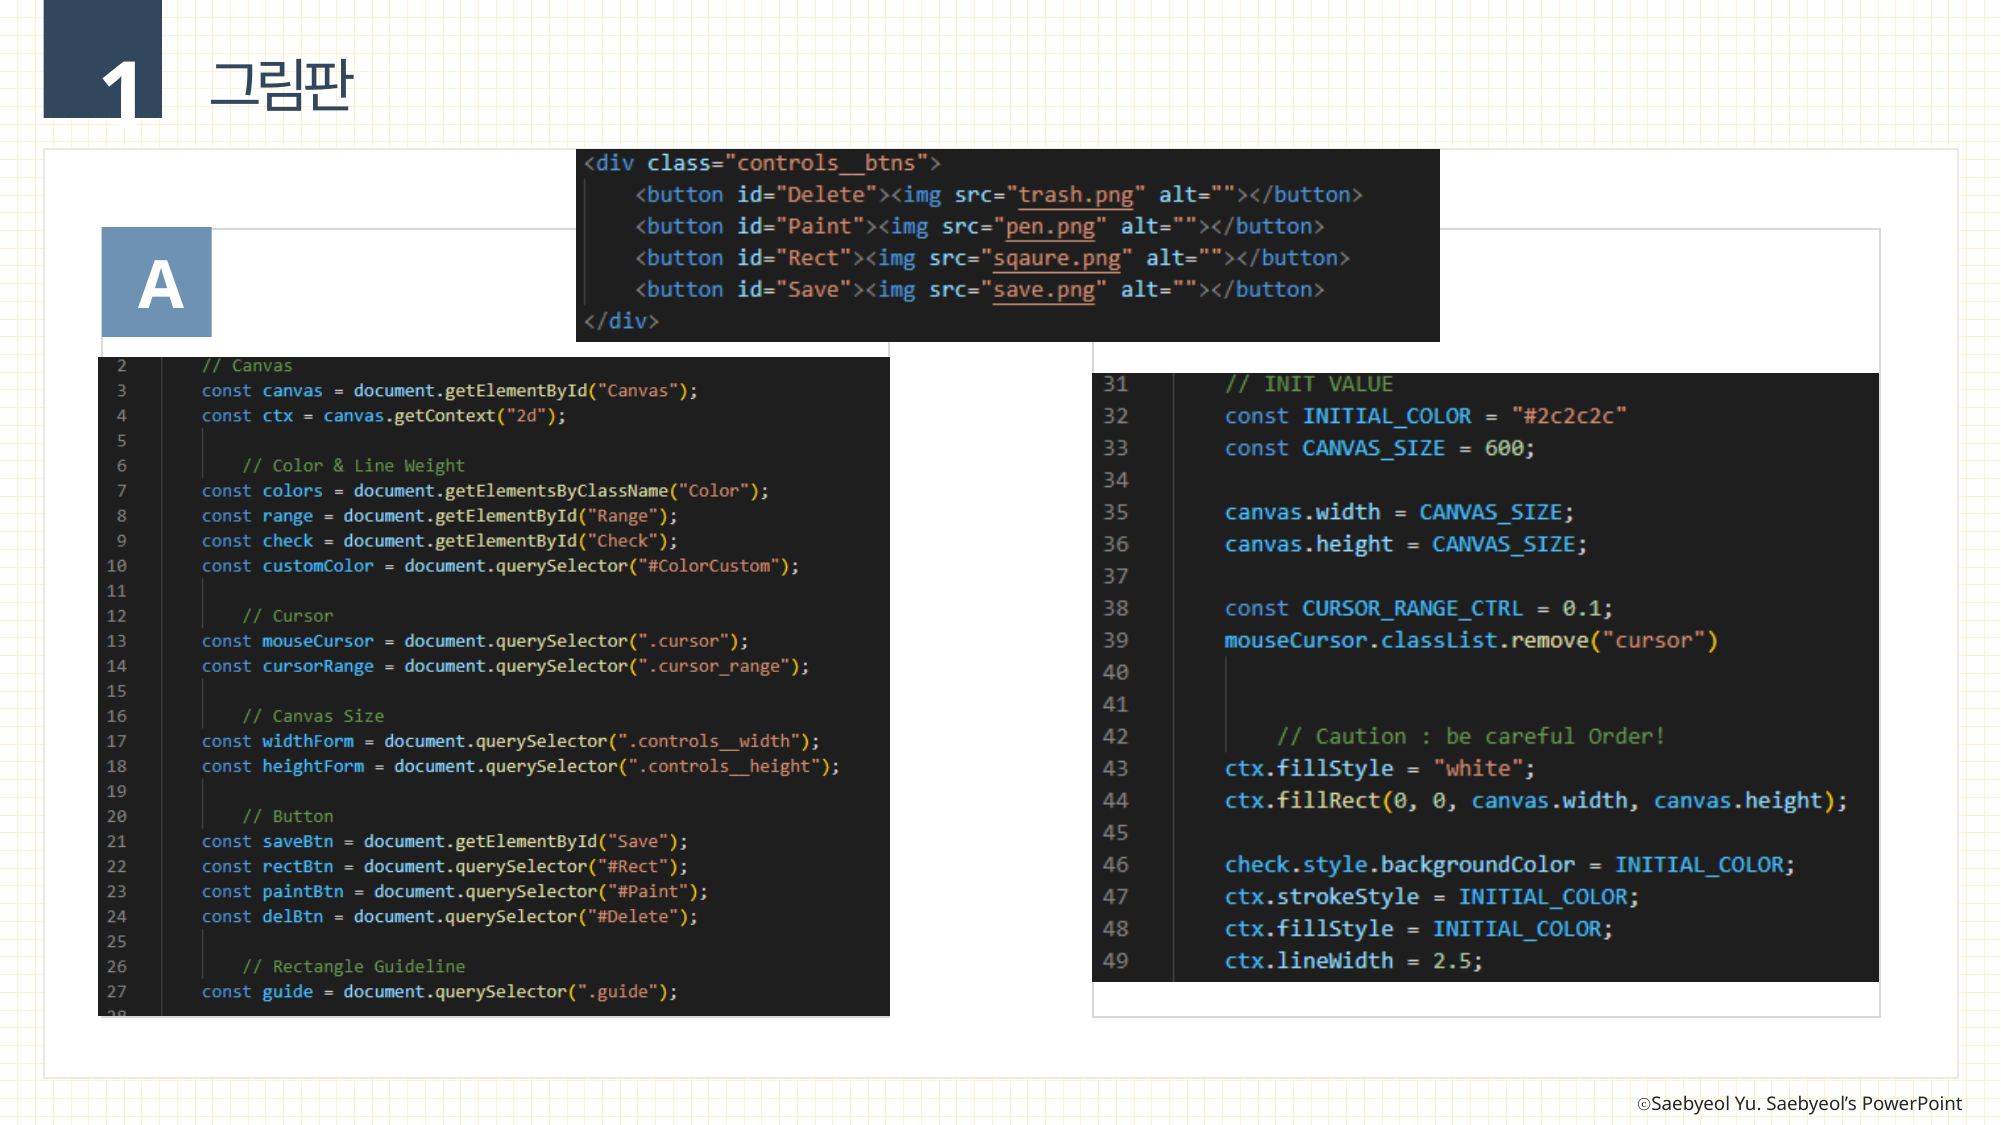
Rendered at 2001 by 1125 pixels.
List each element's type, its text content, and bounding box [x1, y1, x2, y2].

picture [1092, 373, 1879, 982]
text_box A [123, 234, 200, 330]
picture [575, 149, 1440, 342]
picture [98, 357, 890, 1016]
text_box [43, 149, 1958, 1079]
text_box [43, 0, 165, 153]
text_box [102, 229, 890, 357]
text_box 그림판 [193, 41, 371, 126]
text_box [101, 227, 212, 337]
text_box [1093, 229, 1881, 1017]
